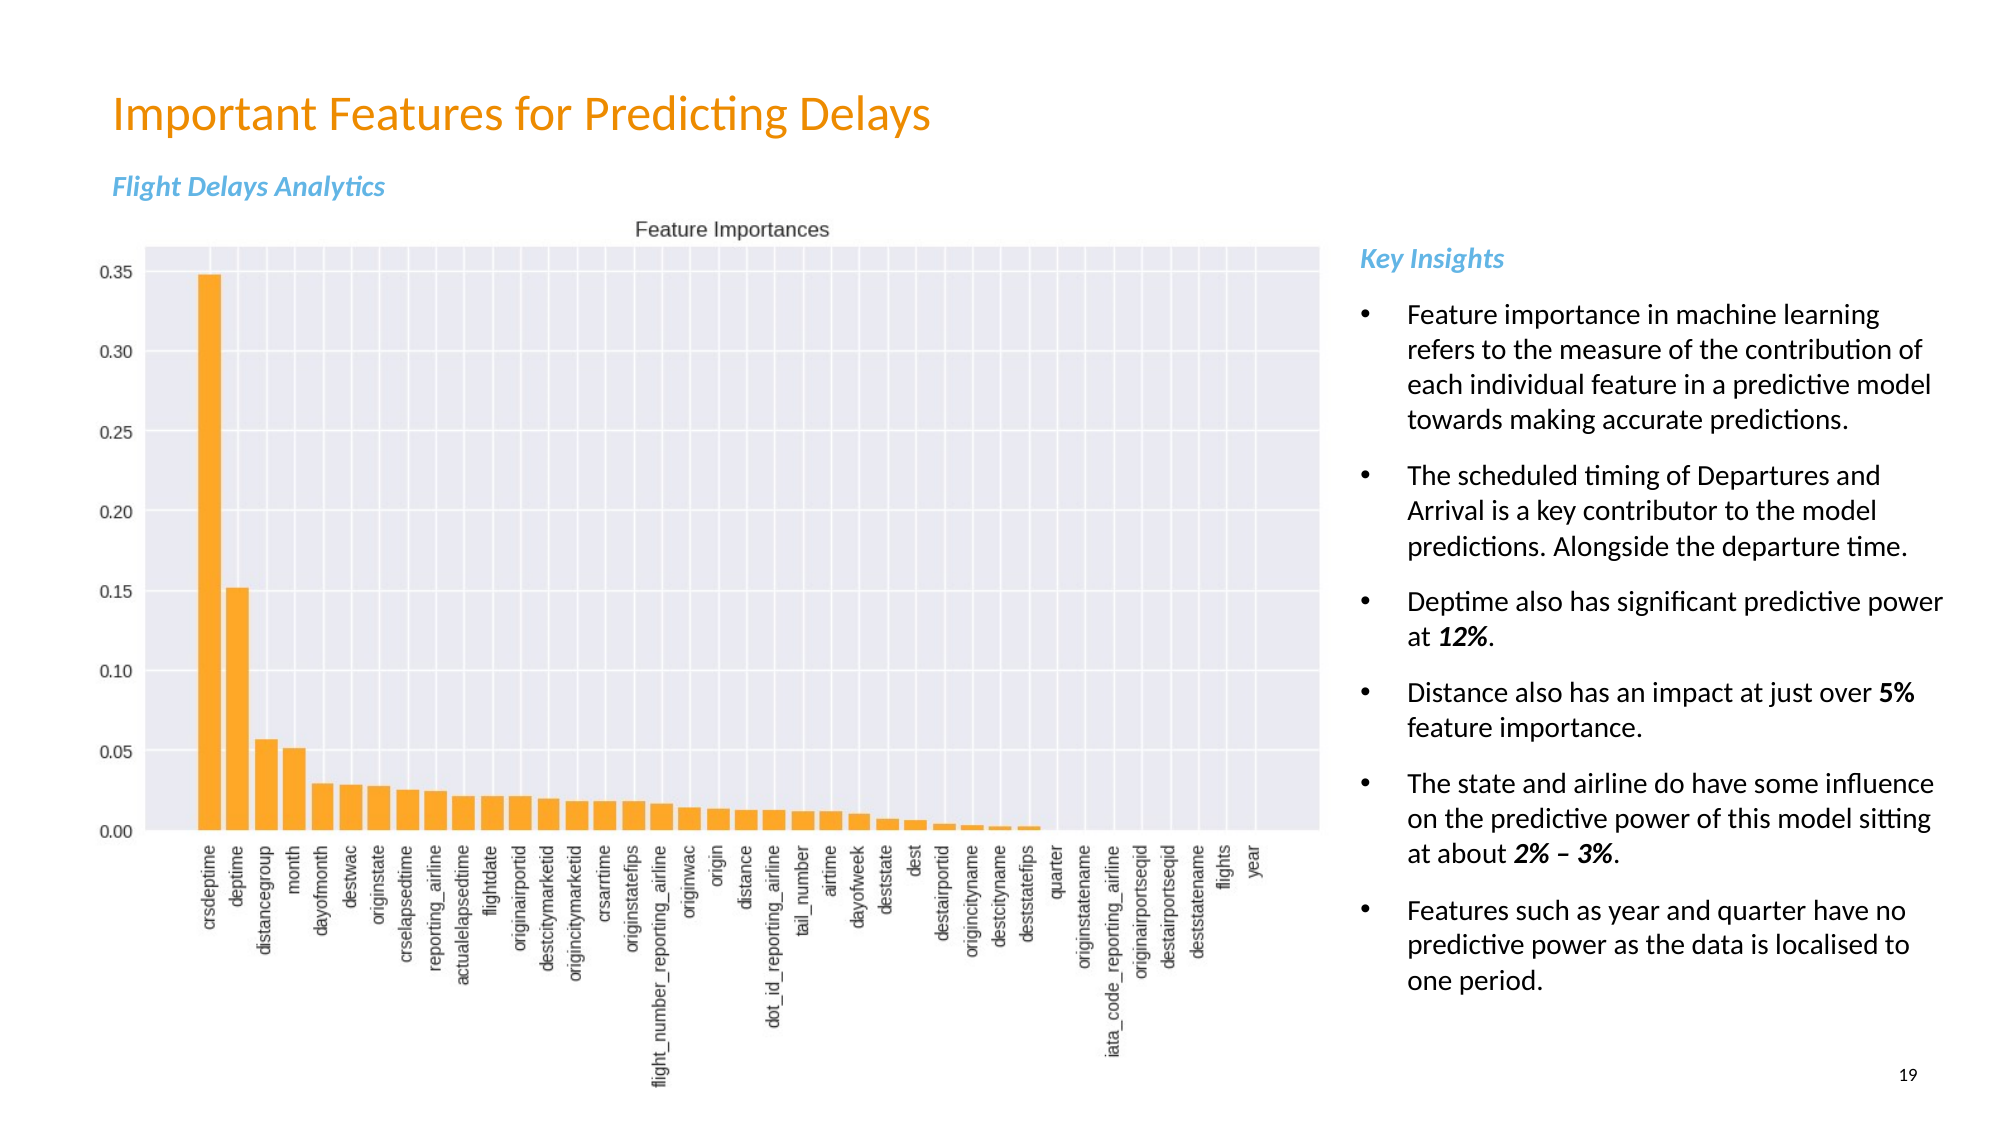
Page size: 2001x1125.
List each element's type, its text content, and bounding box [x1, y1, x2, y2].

picture [86, 209, 1331, 1098]
list Flight Delays Analytics [82, 137, 1914, 210]
title Important Features for Predicting Delays [82, 50, 1918, 123]
list Key Insights Feature importance in machine learning refers to the measure of the contribution of each individual feature in a predictive model towards making accurate predictions. The scheduled timing of Departures and Arrival is a key contributor to the model predictions. Alongside the departure time. Deptime also has significant predictive power at 12%. Distance also has an impact at just over 5% feature importance. The state and airline do have some influence on the predictive power of this model sitting at about 2% – 3%. Features such as year and quarter have no predictive power as the data is localised to one period. [1333, 209, 1978, 1098]
